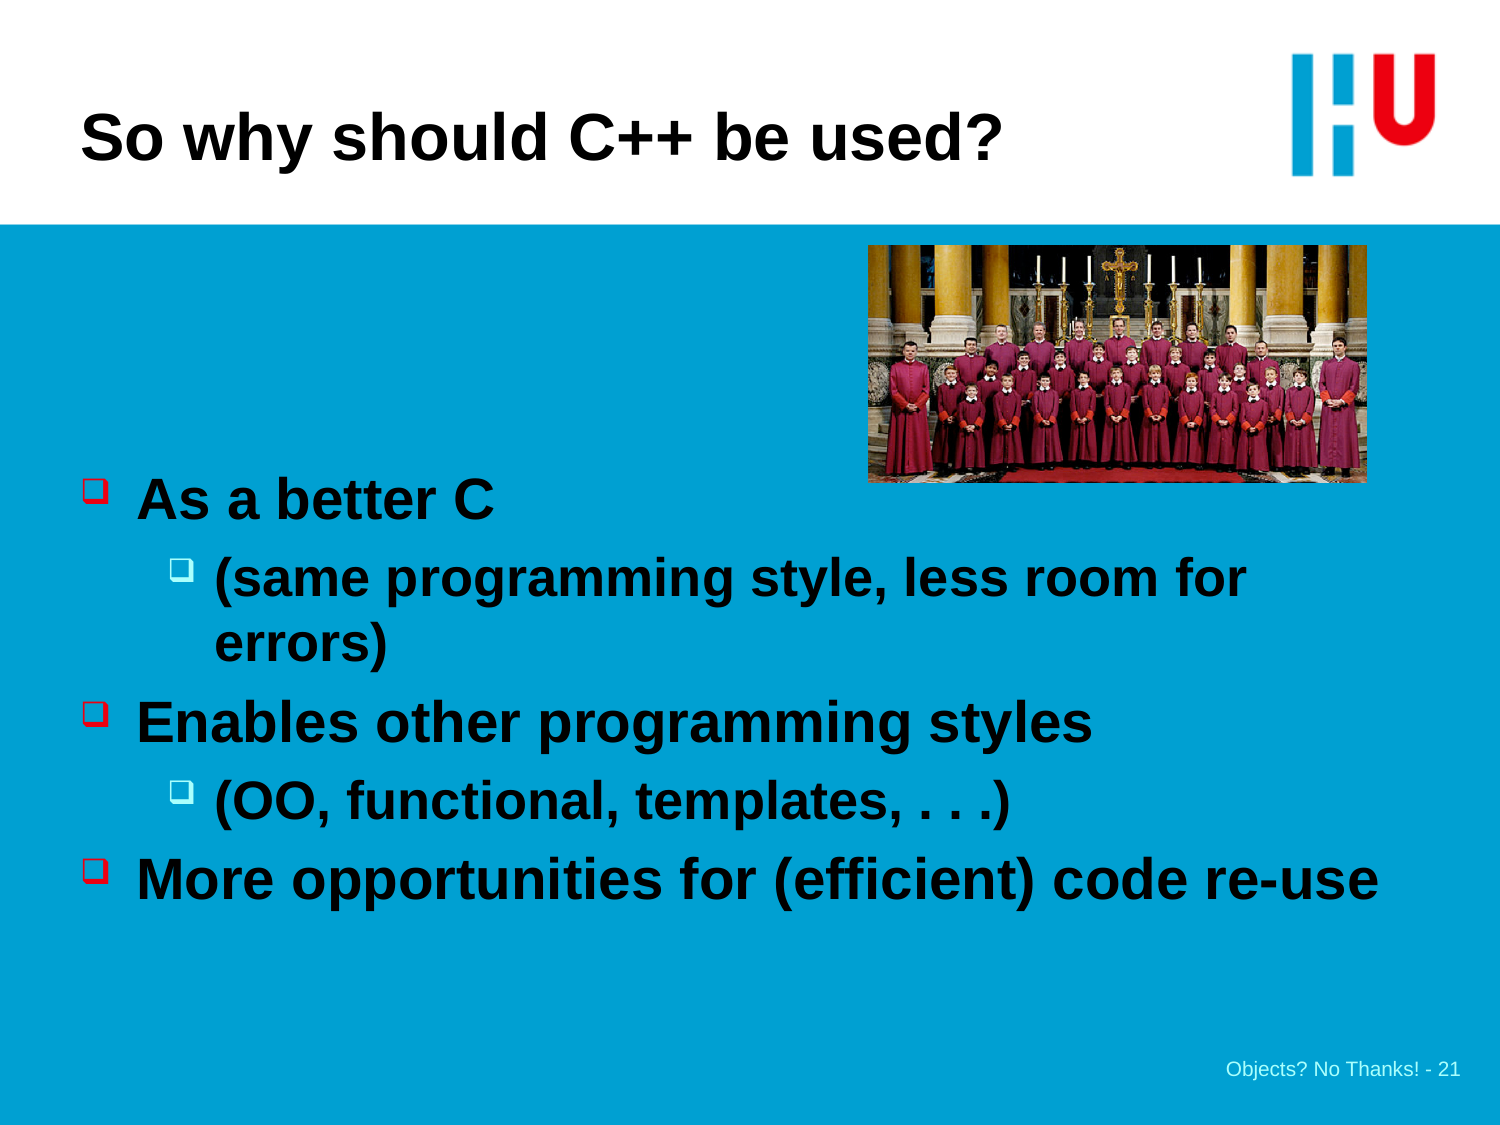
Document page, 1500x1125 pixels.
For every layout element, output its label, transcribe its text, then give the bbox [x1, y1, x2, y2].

picture [869, 246, 1366, 482]
list As a better C (same programming style, less room for errors) Enables other programming styles (OO, functional, templates, . . .) More opportunities for (efficient) code re-use [64, 454, 1415, 1067]
picture [0, 0, 1500, 224]
title So why should C++ be used? [64, 78, 1415, 182]
slide_number Objects? No Thanks! - 21 [1163, 1030, 1476, 1106]
